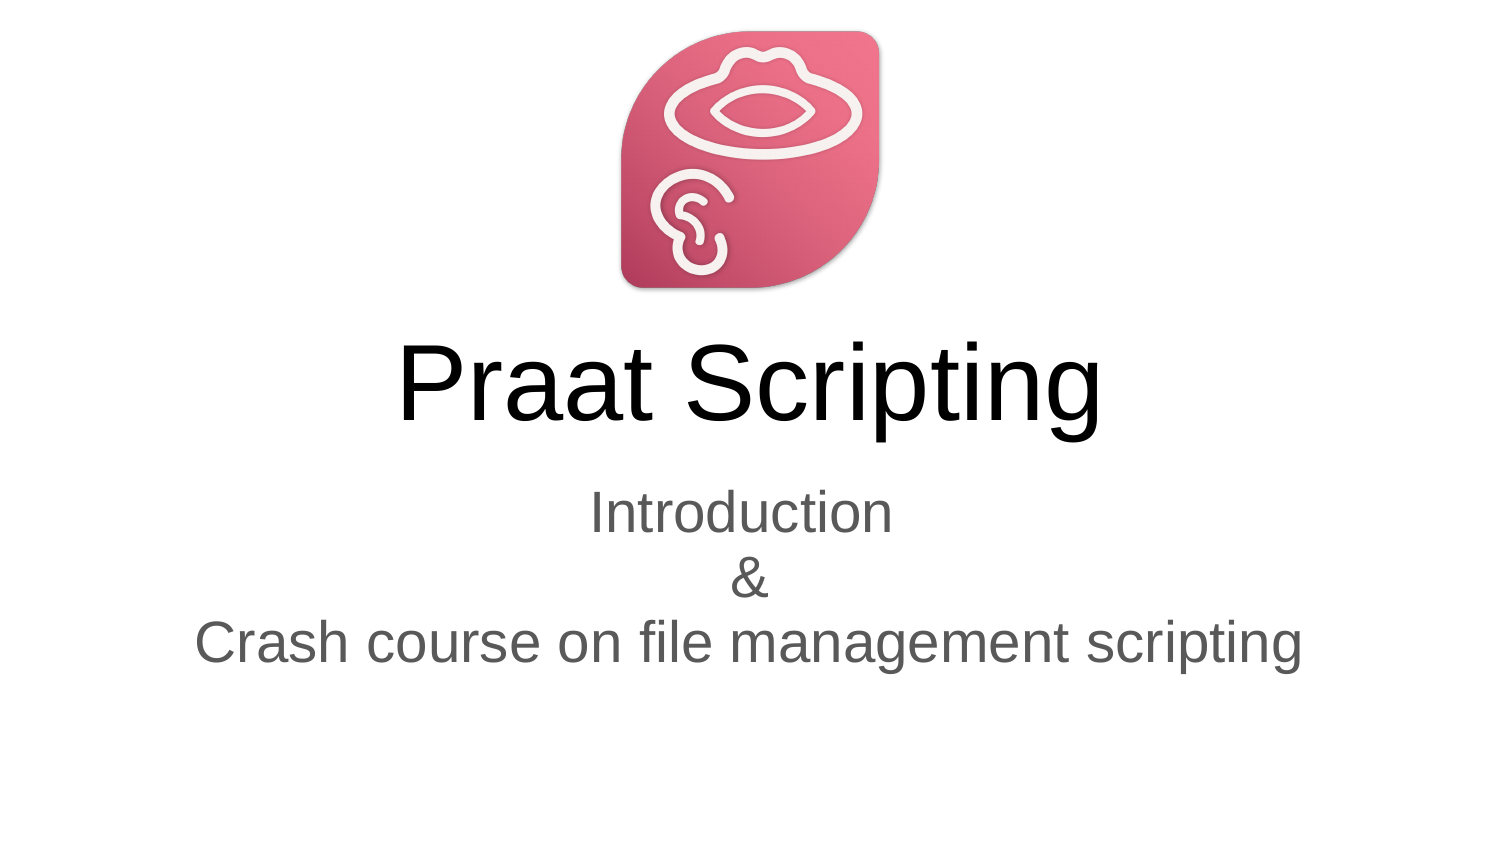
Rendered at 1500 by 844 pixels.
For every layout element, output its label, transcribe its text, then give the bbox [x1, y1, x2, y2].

subtitle Introduction & Crash course on file management scripting [51, 464, 1449, 700]
title Praat Scripting [51, 122, 1449, 459]
picture [607, 17, 893, 303]
